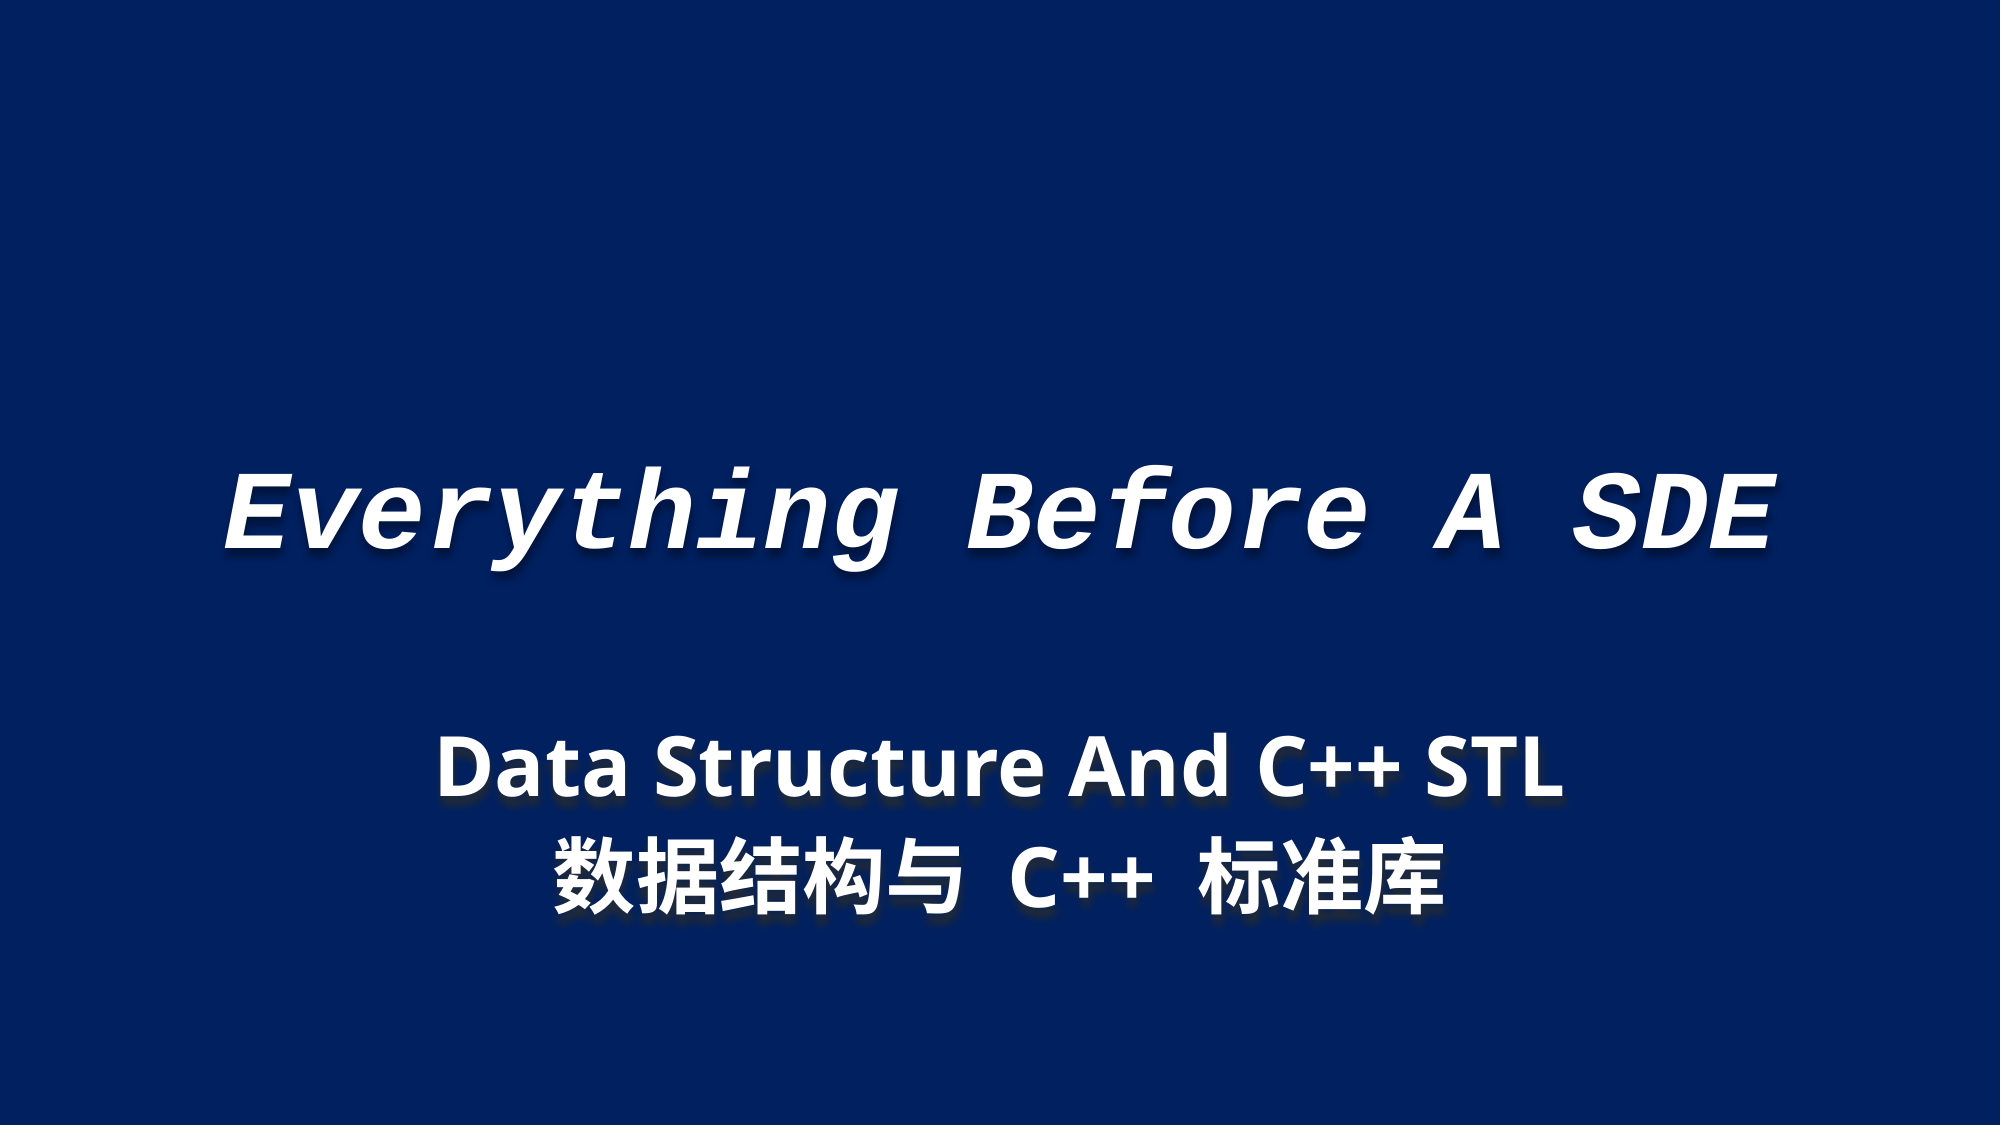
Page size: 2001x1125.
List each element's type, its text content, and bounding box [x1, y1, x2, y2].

title Everything Before A SDE [0, 188, 2000, 580]
subtitle Data Structure And C++ STL 数据结构与 C++ 标准库 [249, 717, 1750, 990]
